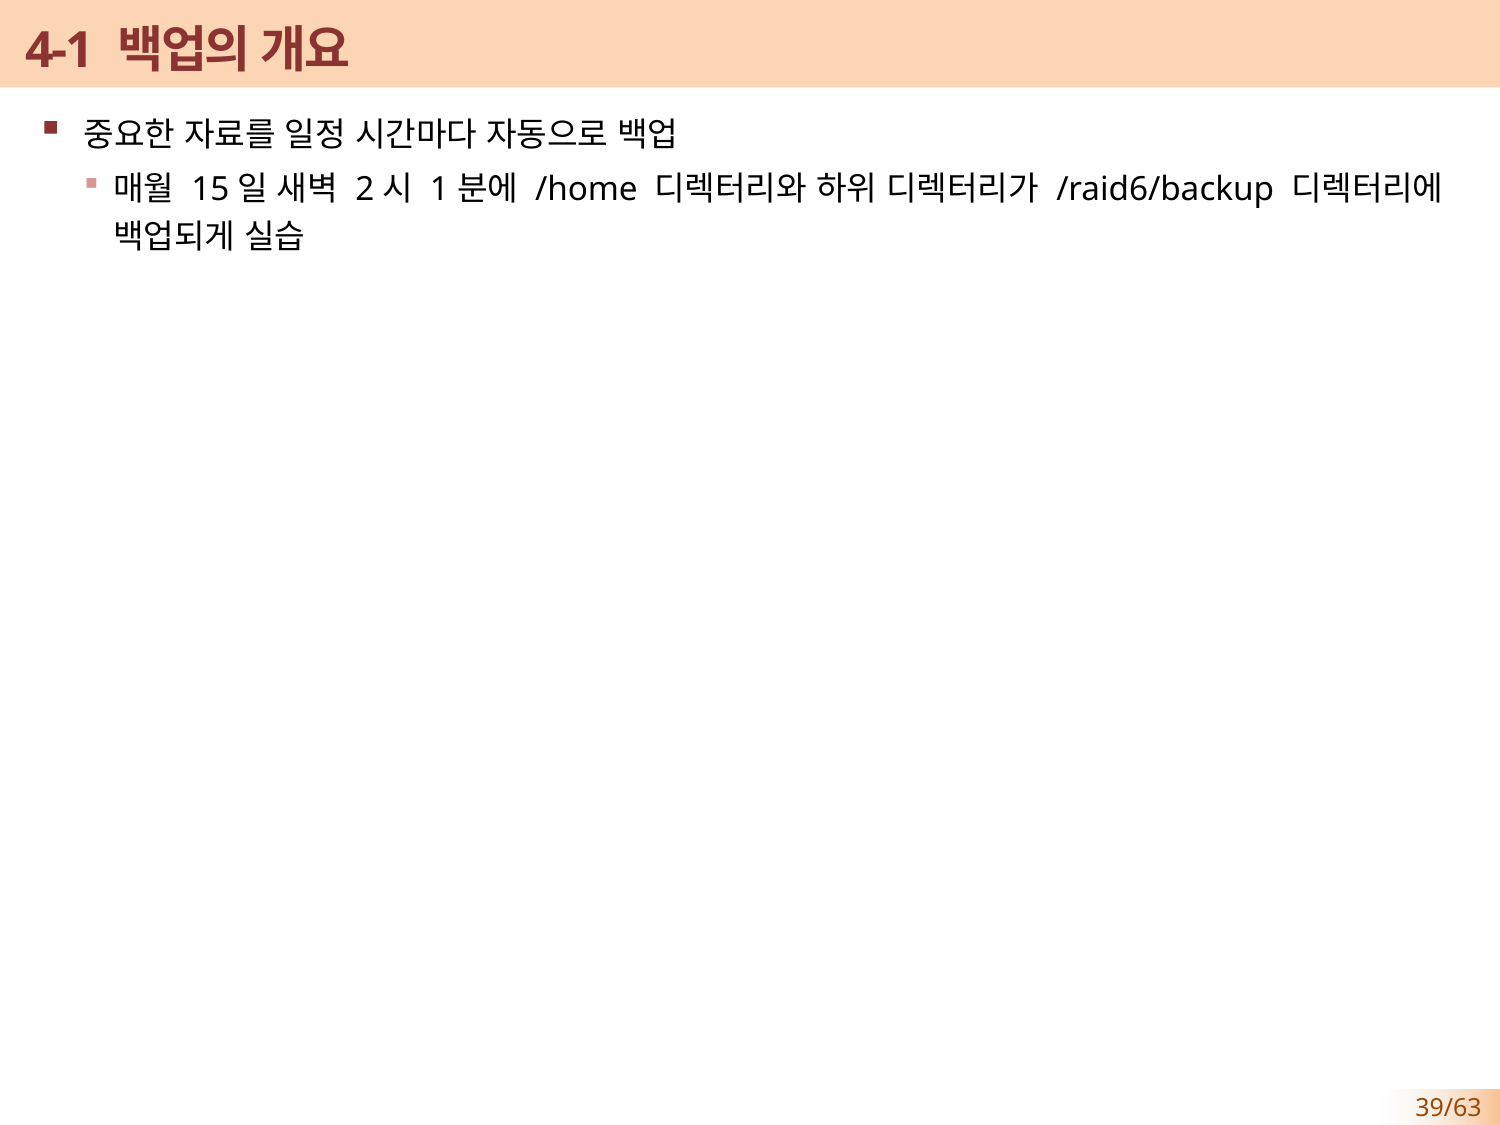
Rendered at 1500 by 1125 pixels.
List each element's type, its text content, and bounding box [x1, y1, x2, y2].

list 중요한 자료를 일정 시간마다 자동으로 백업 매월 15일 새벽 2시 1분에 /home 디렉터리와 하위 디렉터리가 /raid6/backup 디렉터리에 백업되게 실습 [10, 97, 1481, 1125]
title 4-1 백업의 개요 [10, 8, 1260, 87]
